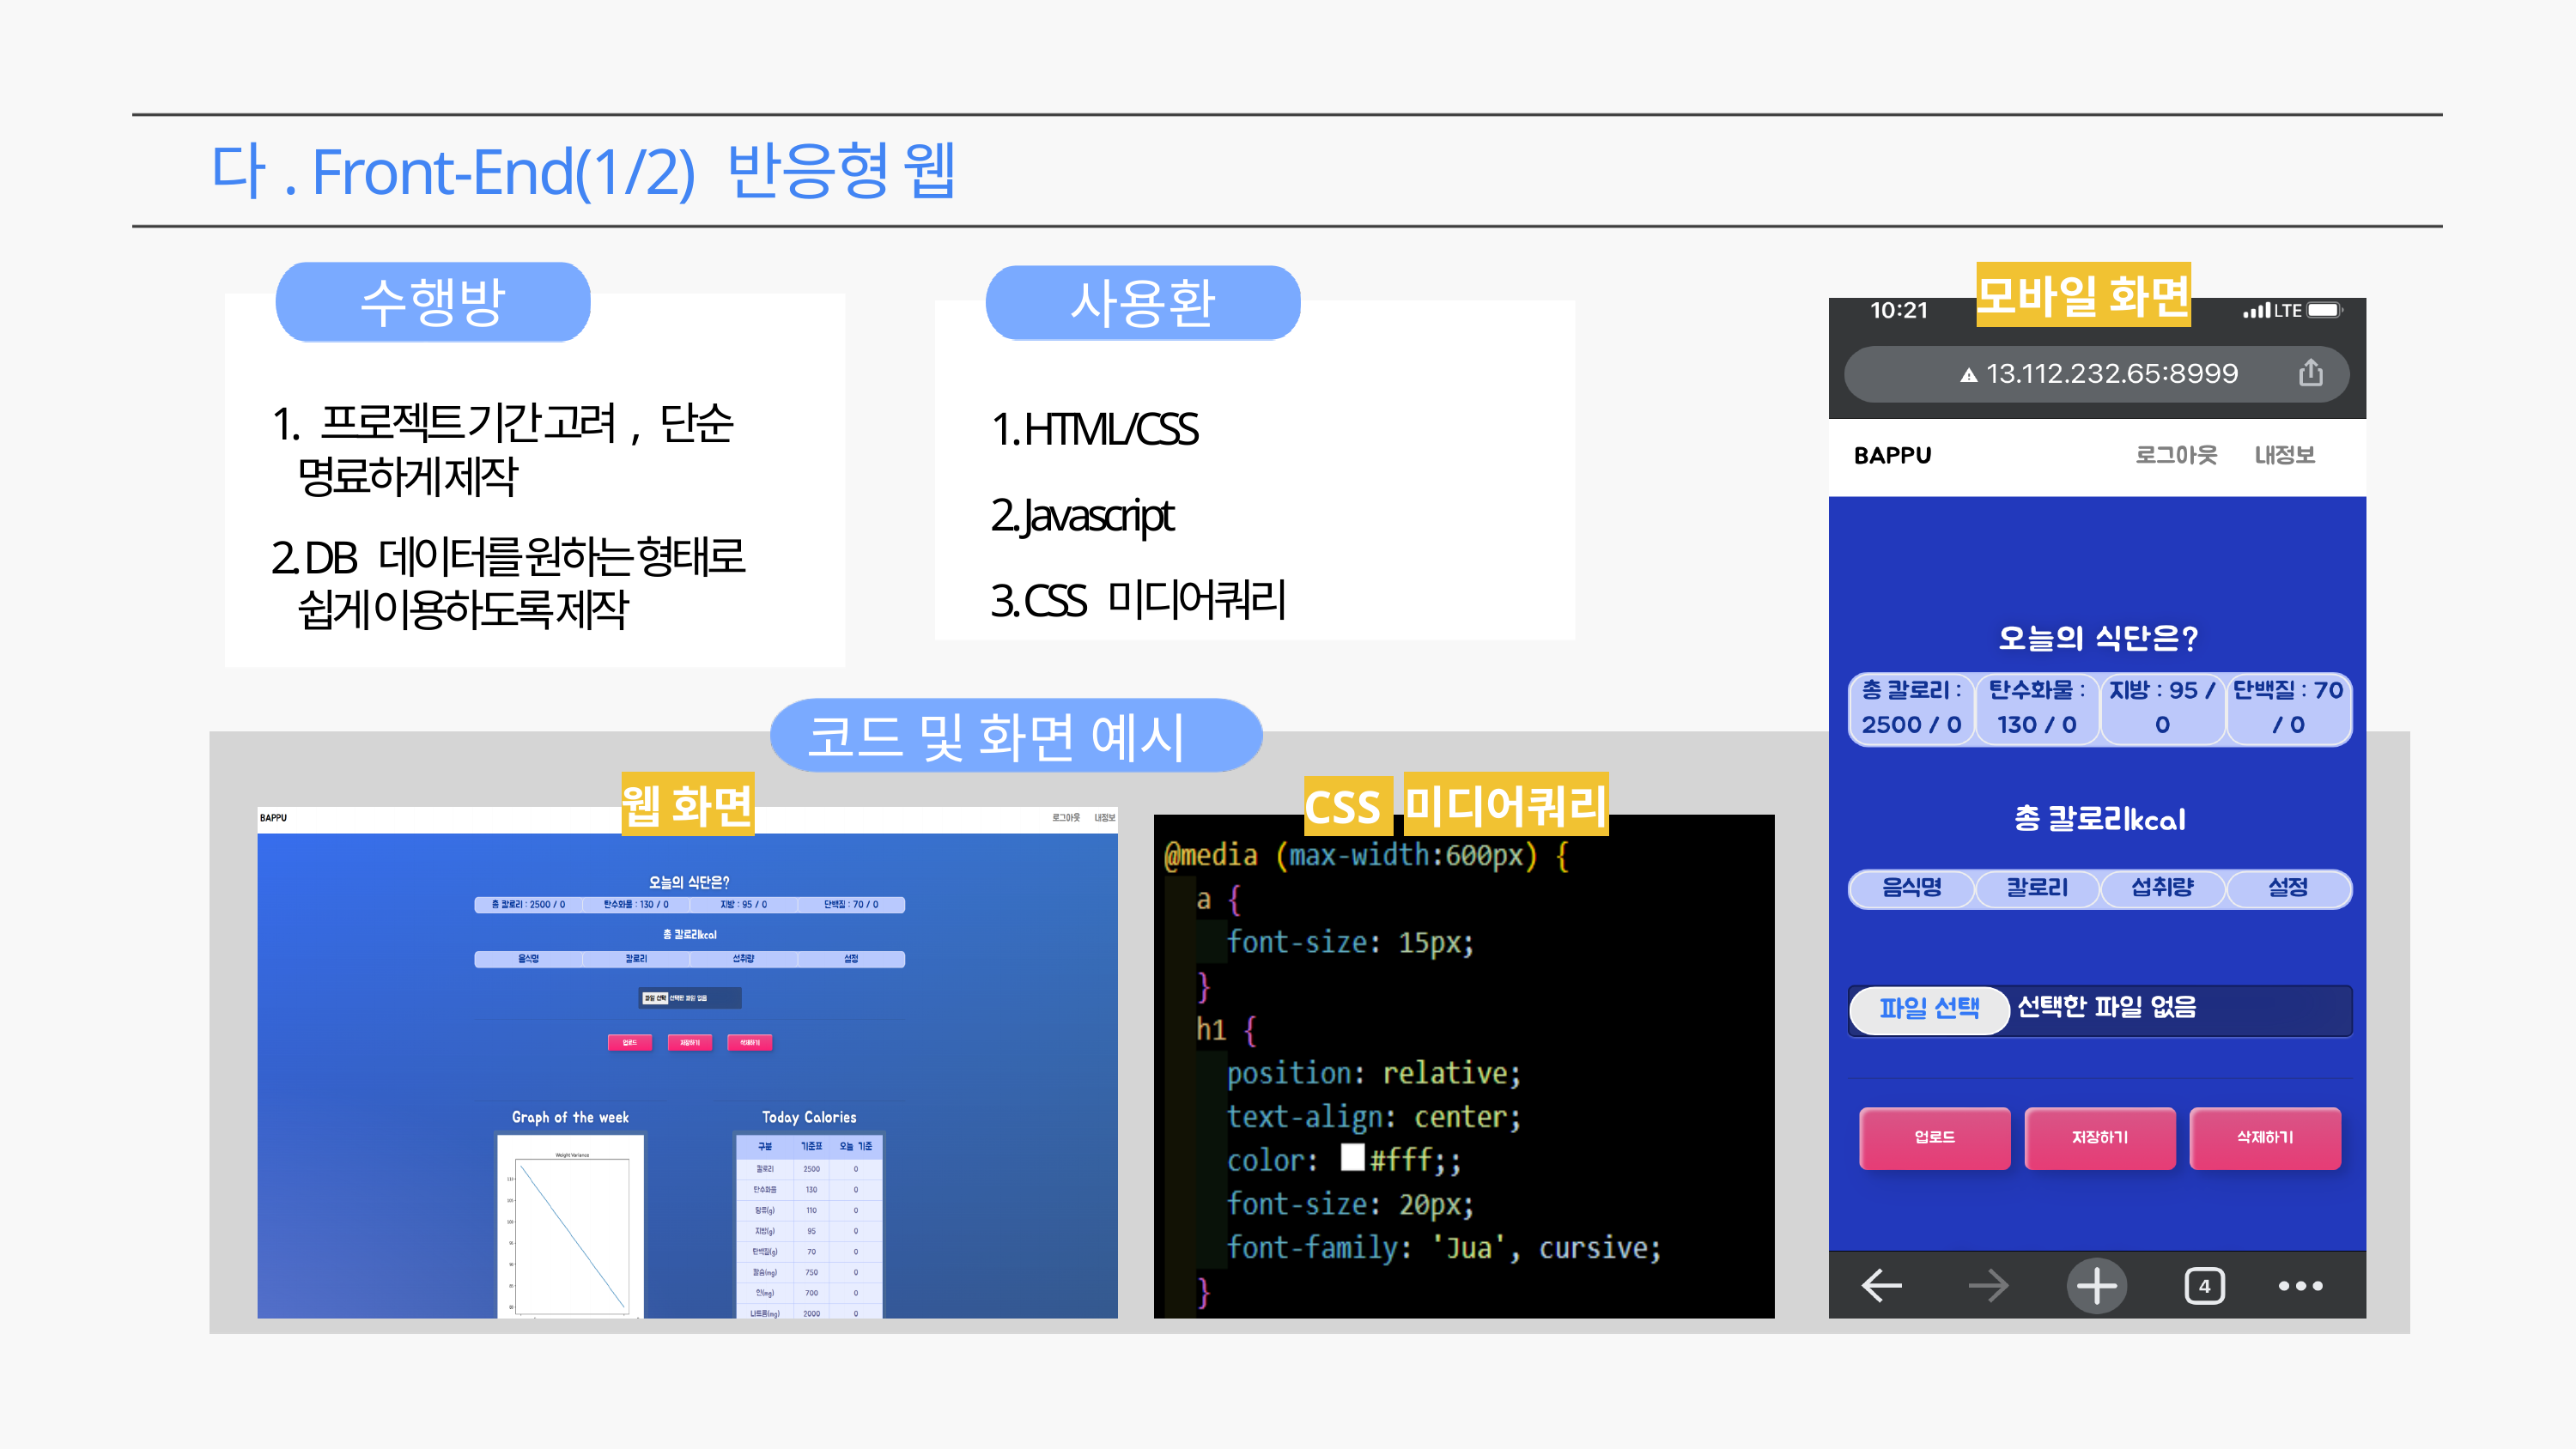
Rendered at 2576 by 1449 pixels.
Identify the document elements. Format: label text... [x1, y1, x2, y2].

text_box 사용환경 [1033, 257, 1254, 264]
picture [132, 111, 2444, 120]
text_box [769, 691, 1263, 783]
picture [210, 298, 2410, 1335]
text_box 수행방향 [323, 256, 544, 260]
text_box 모바일 화면 [1939, 256, 2229, 296]
picture [935, 265, 1577, 641]
picture [225, 261, 846, 670]
text_box 다. Front-End(1/2) 반응형 웹 [132, 130, 1212, 221]
picture [132, 222, 2444, 232]
